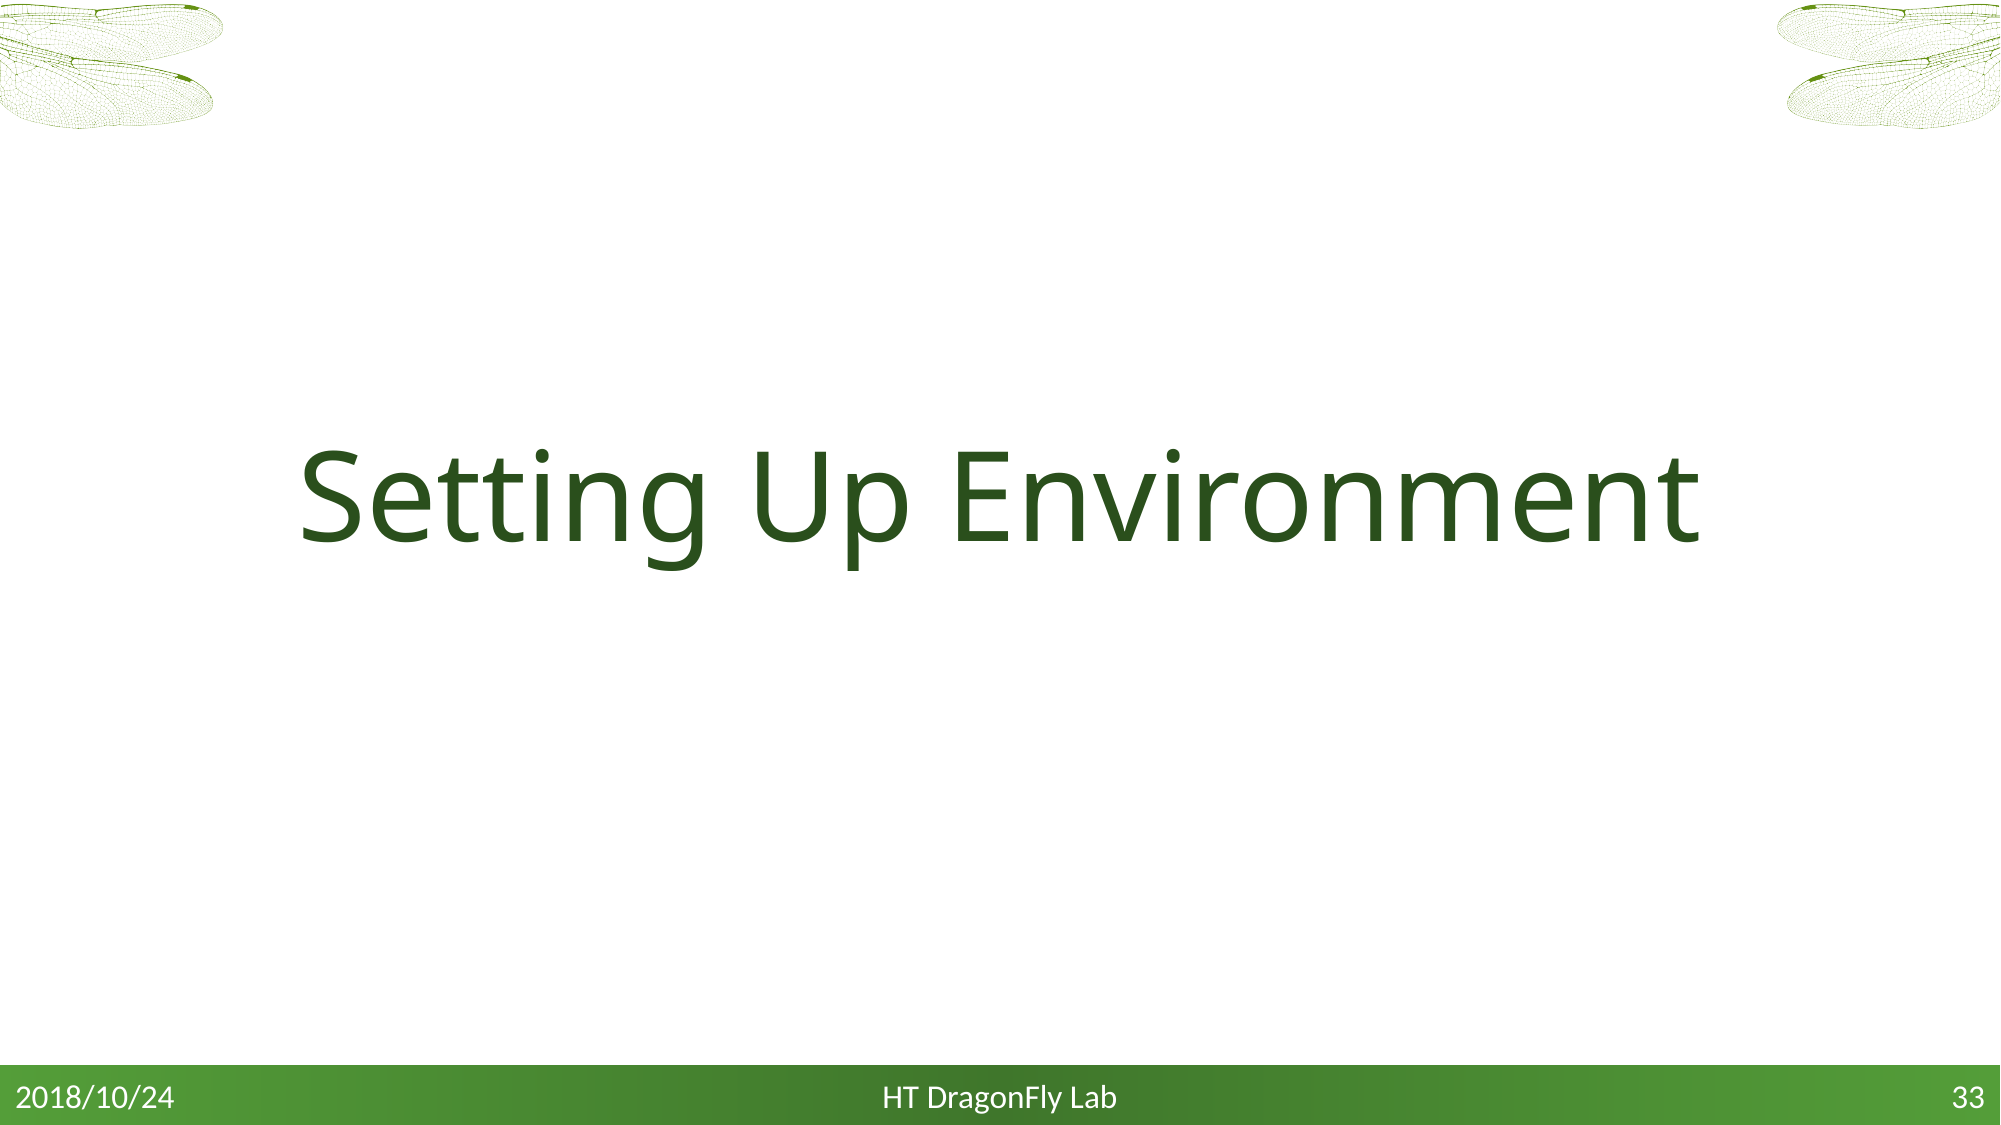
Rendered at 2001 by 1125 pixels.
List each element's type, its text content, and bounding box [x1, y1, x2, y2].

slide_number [0, 1065, 450, 1125]
footer HT DragonFly Lab [662, 1064, 1338, 1125]
title Setting Up Environment [249, 184, 1750, 576]
slide_number 33 [1550, 1065, 2000, 1125]
